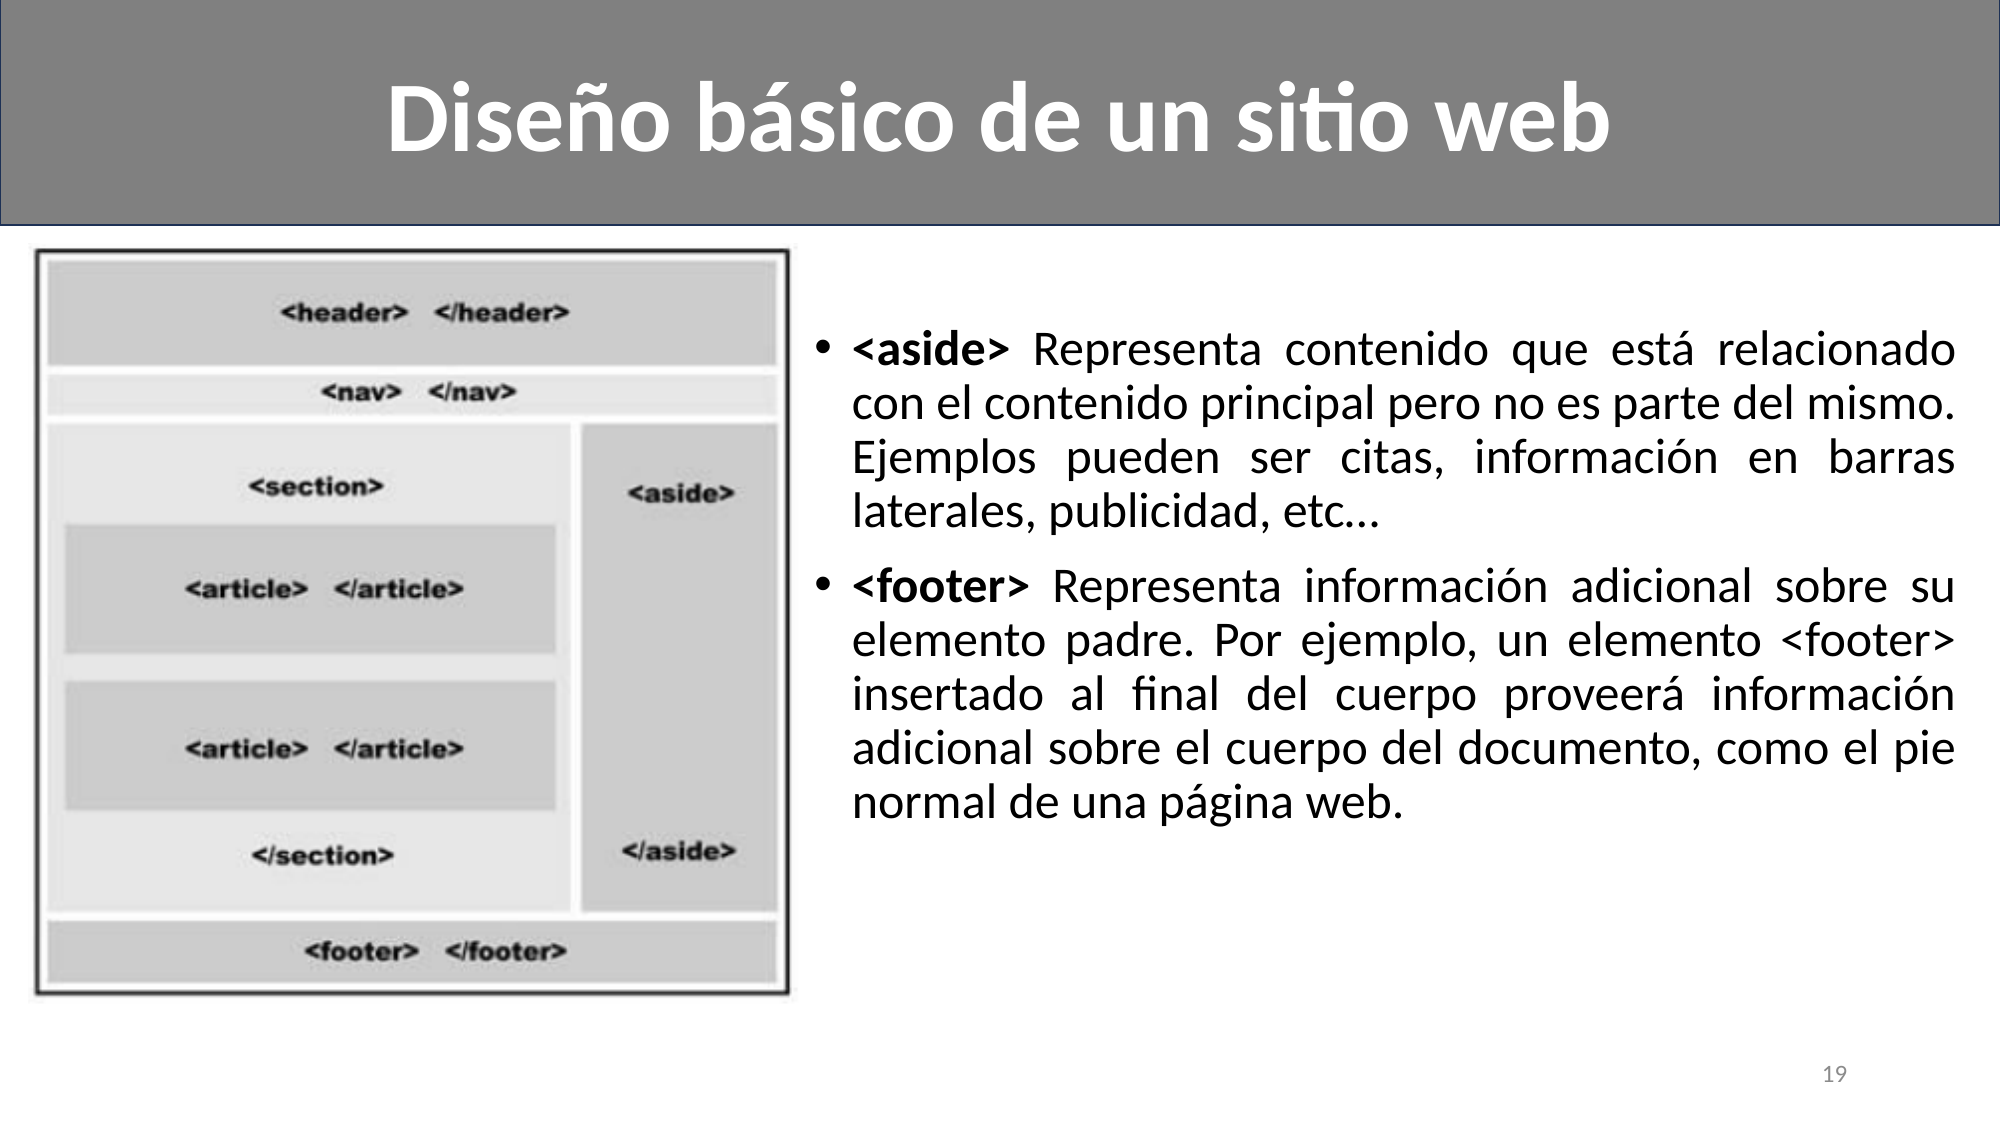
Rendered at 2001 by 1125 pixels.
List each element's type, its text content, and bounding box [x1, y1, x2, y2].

picture [28, 243, 800, 1004]
list <aside> Representa contenido que está relacionado con el contenido principal pero no es parte del mismo. Ejemplos pueden ser citas, información en barras laterales, publicidad, etc… <footer> Representa información adicional sobre su elemento padre. Por ejemplo, un elemento <footer> insertado al final del cuerpo proveerá información adicional sobre el cuerpo del documento, como el pie normal de una página web. [799, 314, 1972, 1125]
text_box Diseño básico de un sitio web [0, 0, 2000, 226]
slide_number 19 [1412, 1042, 1863, 1103]
